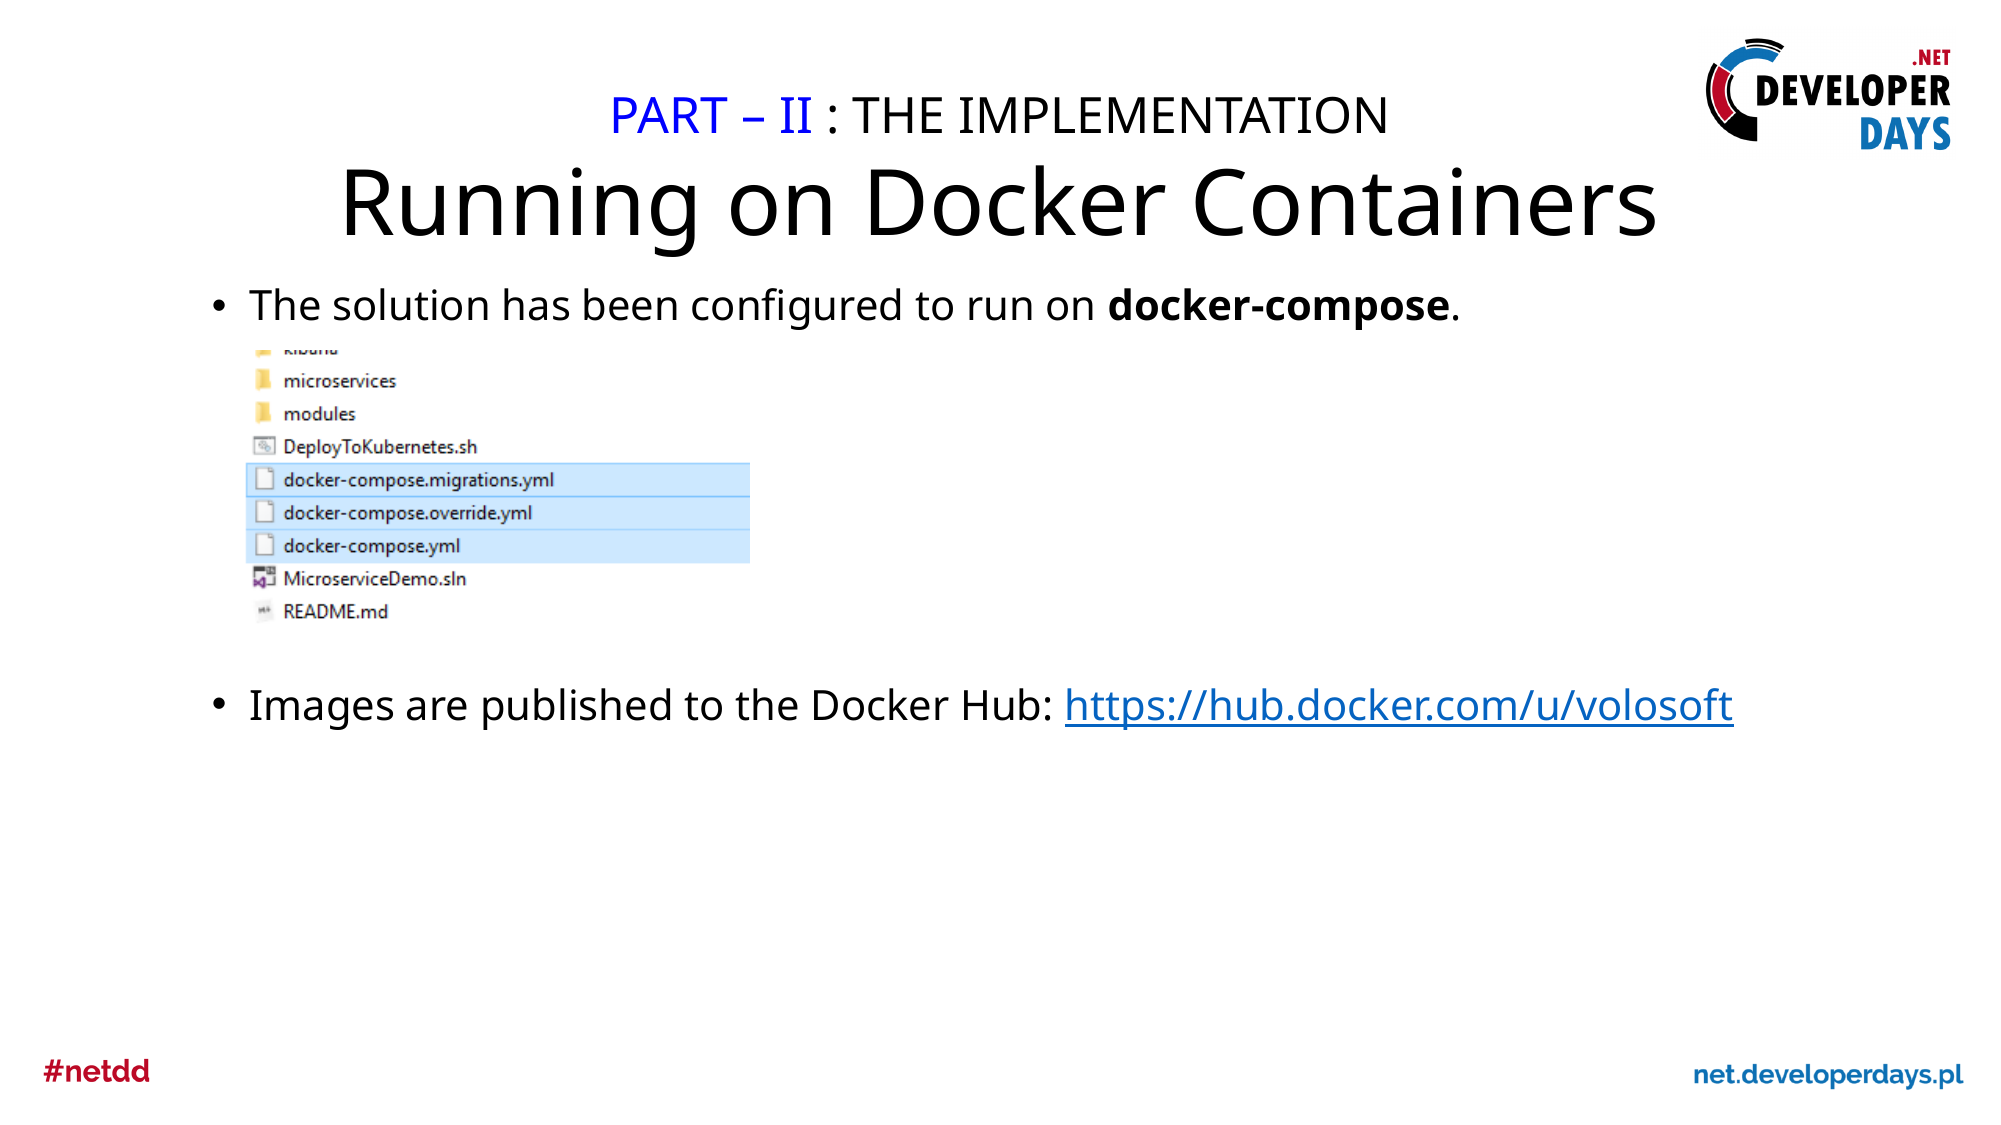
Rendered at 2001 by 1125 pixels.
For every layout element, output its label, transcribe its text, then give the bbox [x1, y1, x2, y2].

picture [26, 1043, 170, 1099]
picture [229, 350, 750, 639]
text_box PART – II : THE IMPLEMENTATION Running on Docker Containers [0, 59, 2000, 278]
picture [1698, 26, 1956, 160]
picture [1680, 1043, 1974, 1099]
list The solution has been configured to run on docker-compose. Images are published to the Docker Hub: https://hub.docker.com/u/volosoft [196, 277, 1922, 992]
